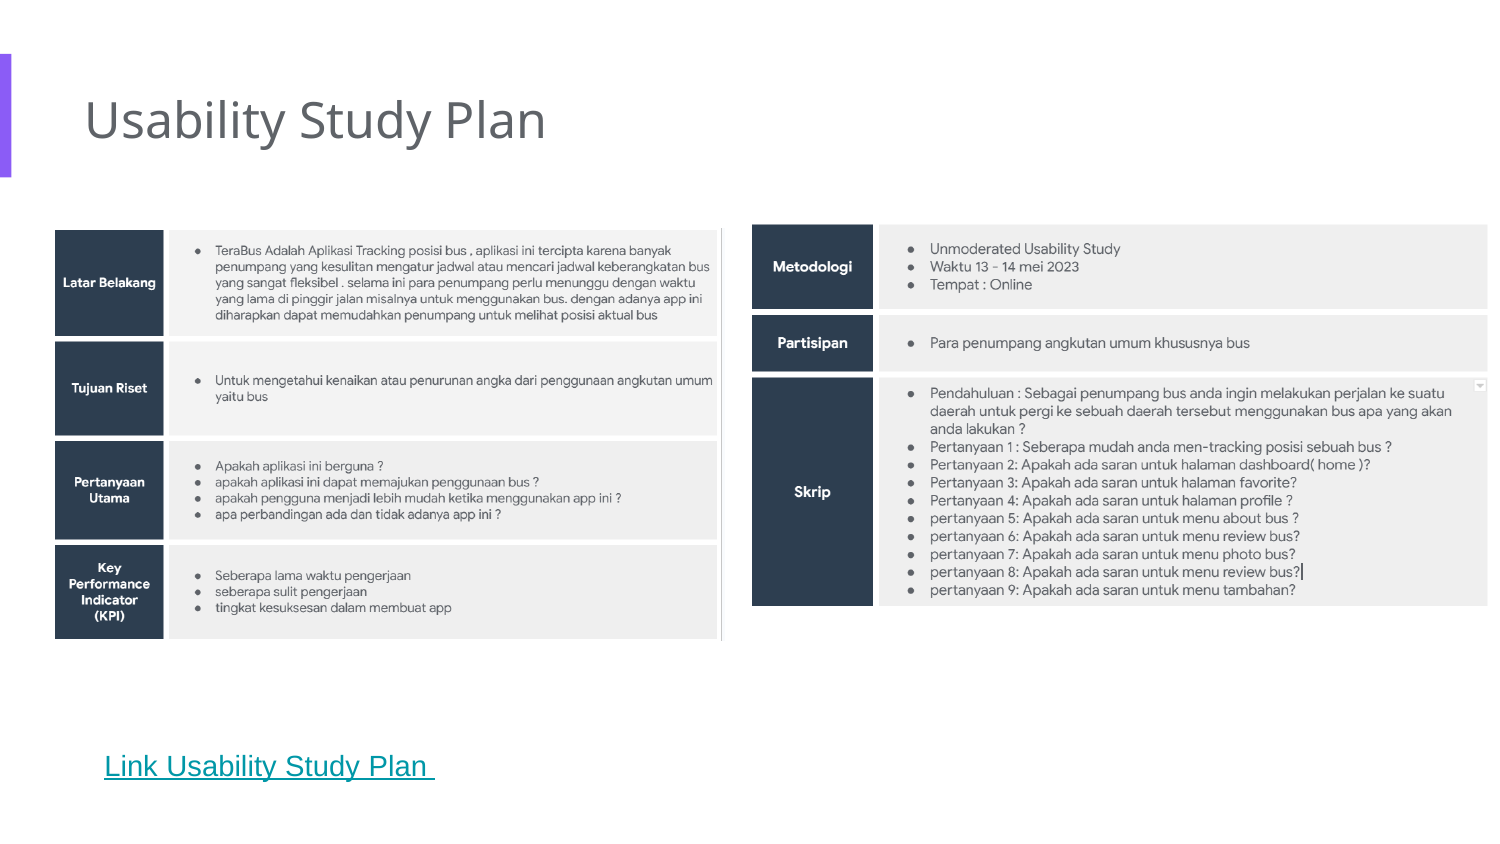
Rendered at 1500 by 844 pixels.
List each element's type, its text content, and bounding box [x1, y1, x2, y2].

picture [52, 227, 726, 641]
text_box Link Usability Study Plan [89, 740, 451, 790]
picture [749, 219, 1490, 612]
text_box Usability Study Plan [84, 73, 1095, 164]
